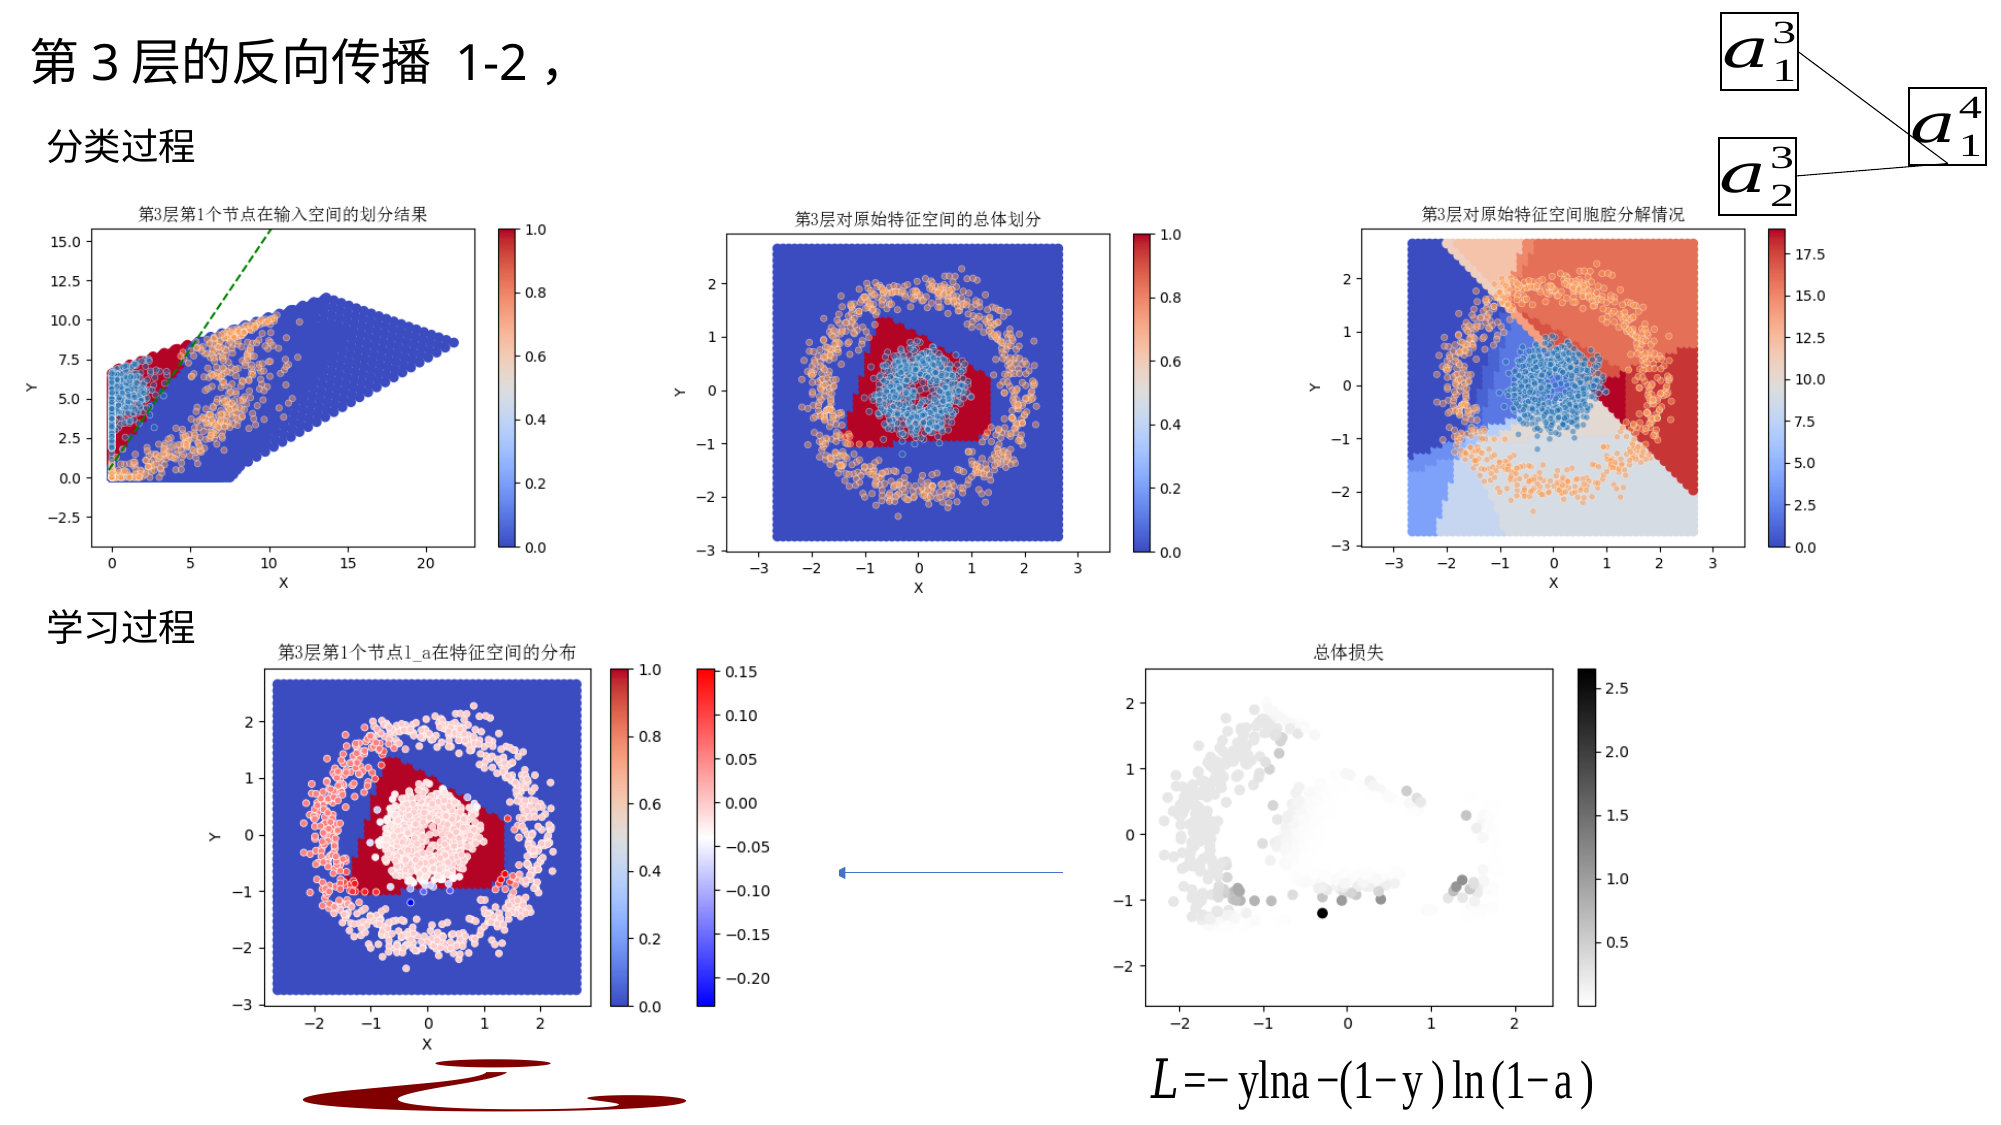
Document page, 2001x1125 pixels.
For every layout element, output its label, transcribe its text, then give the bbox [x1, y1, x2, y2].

picture [14, 179, 632, 592]
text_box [1797, 50, 1911, 126]
picture [1284, 179, 1902, 592]
text_box 分类过程 [31, 115, 238, 176]
picture [1063, 616, 1720, 1054]
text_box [1794, 126, 1911, 177]
picture [649, 184, 1267, 597]
picture [181, 616, 839, 1054]
text_box 学习过程 [31, 596, 238, 657]
